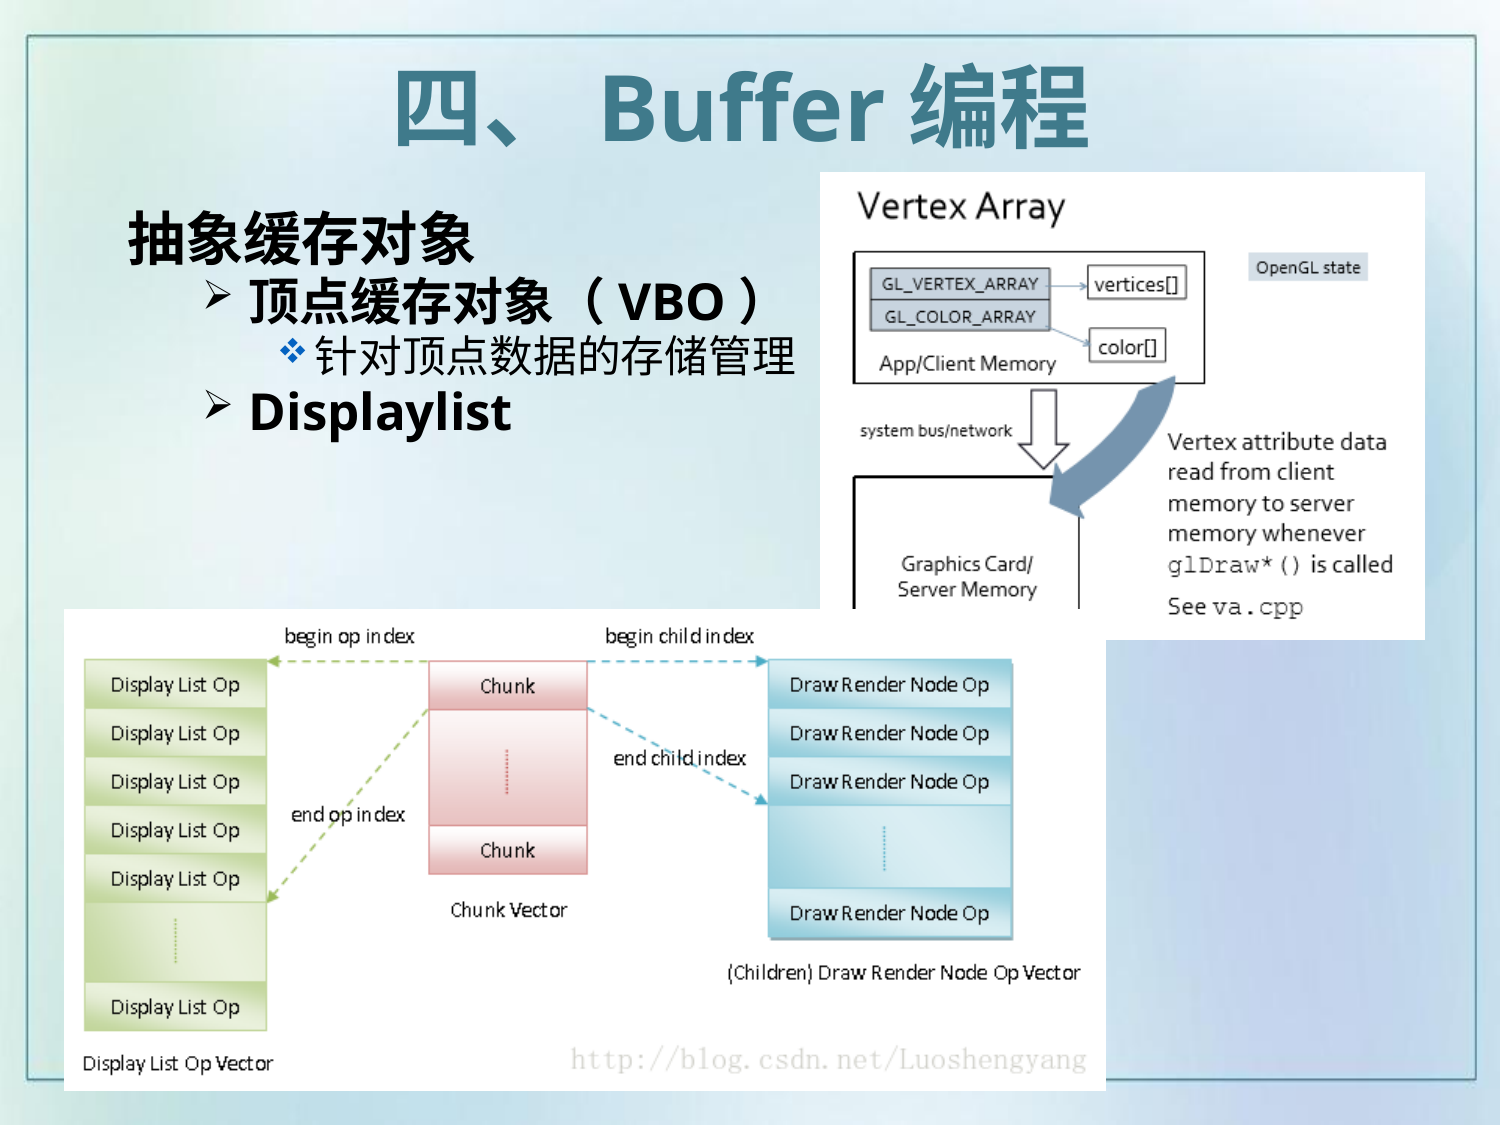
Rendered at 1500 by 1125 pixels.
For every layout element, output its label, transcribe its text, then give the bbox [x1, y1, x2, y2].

text_box 四、Buffer编程 [41, 42, 1443, 168]
picture [0, 0, 1500, 1125]
text_box 抽象缓存对象 顶点缓存对象（VBO） 针对顶点数据的存储管理 Displaylist [112, 208, 820, 558]
